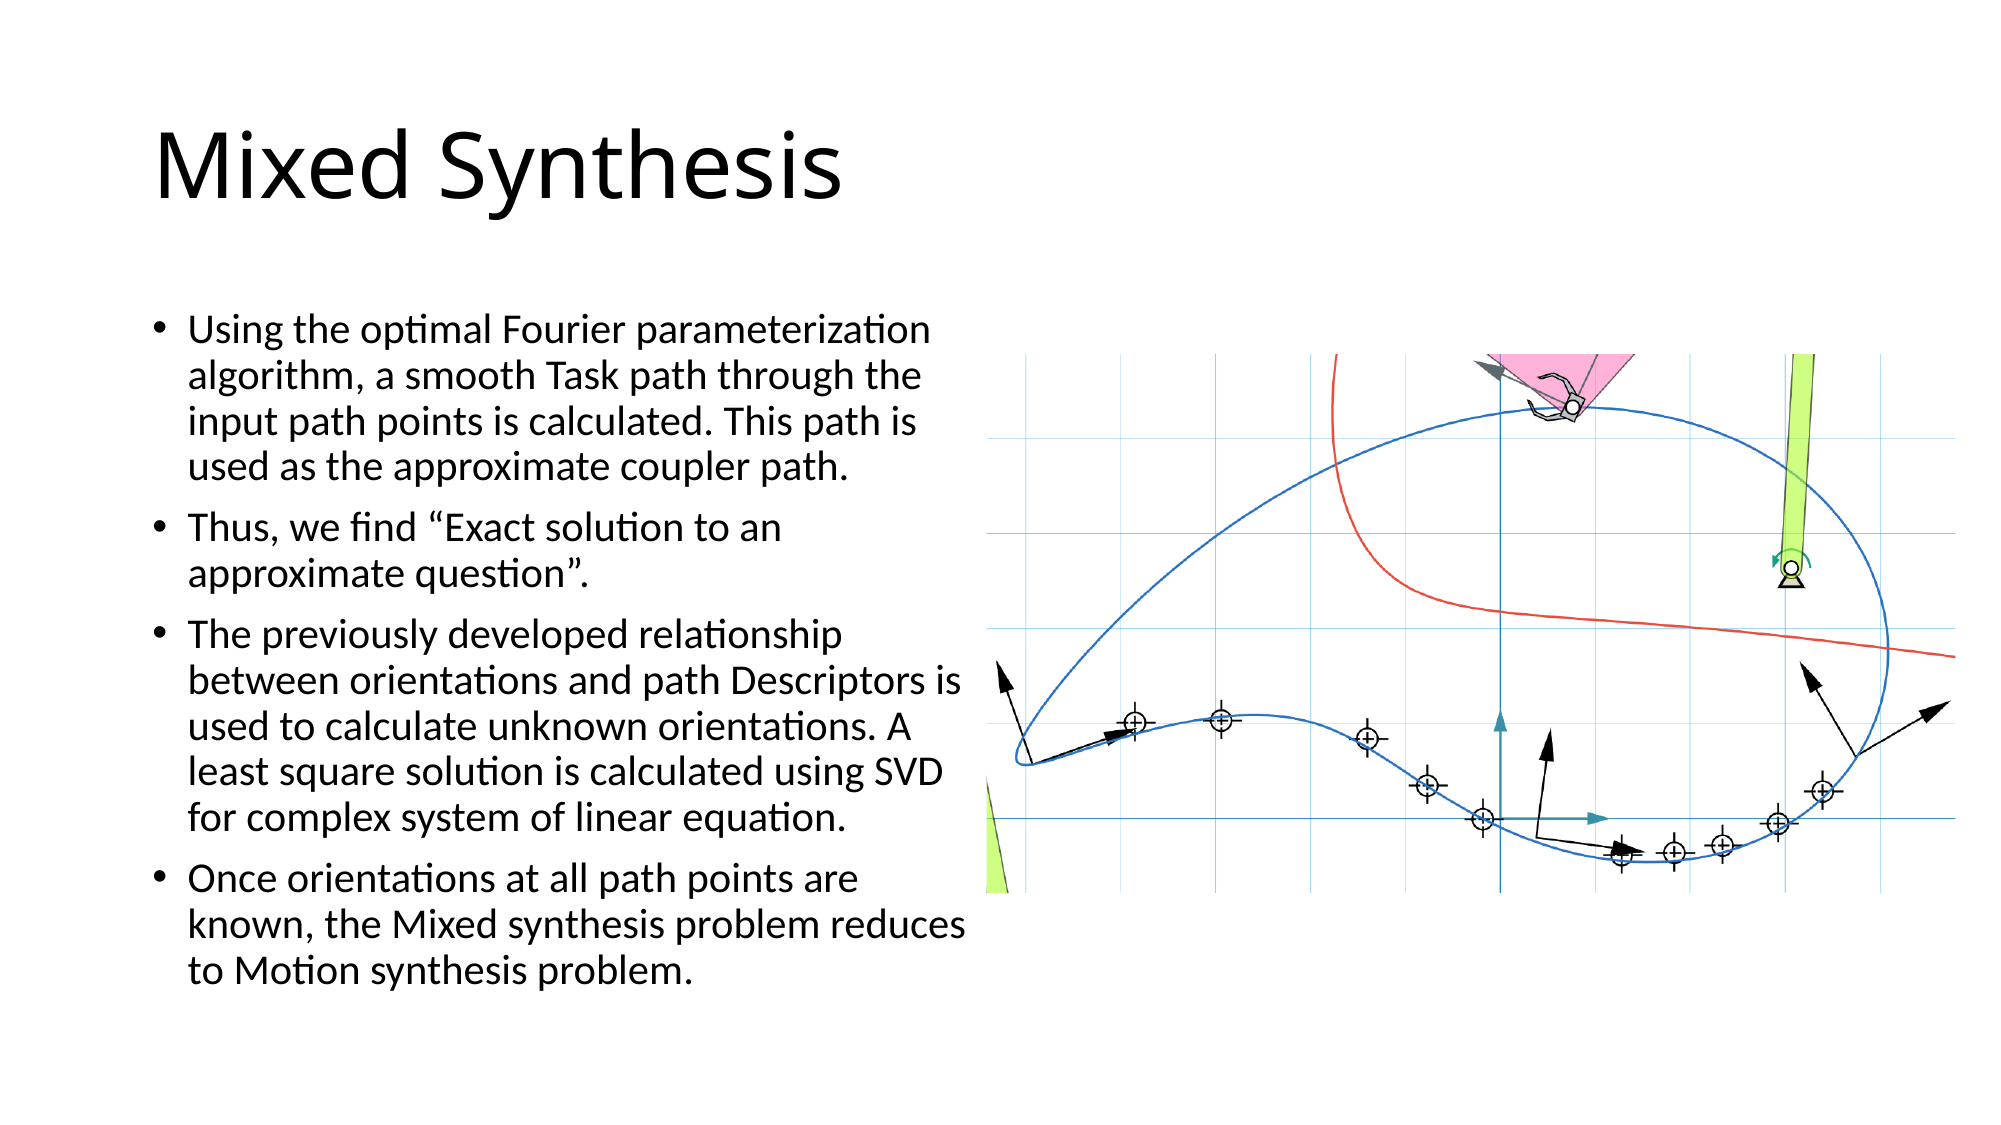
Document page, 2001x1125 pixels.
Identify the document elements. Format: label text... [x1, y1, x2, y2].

title Mixed Synthesis [137, 59, 1863, 278]
picture [986, 354, 1956, 893]
list Using the optimal Fourier parameterization algorithm, a smooth Task path through the input path points is calculated. This path is used as the approximate coupler path. Thus, we find “Exact solution to an approximate question”. The previously developed relationship between orientations and path Descriptors is used to calculate unknown orientations. A least square solution is calculated using SVD for complex system of linear equation. Once orientations at all path points are known, the Mixed synthesis problem reduces to Motion synthesis problem. [137, 299, 987, 1014]
